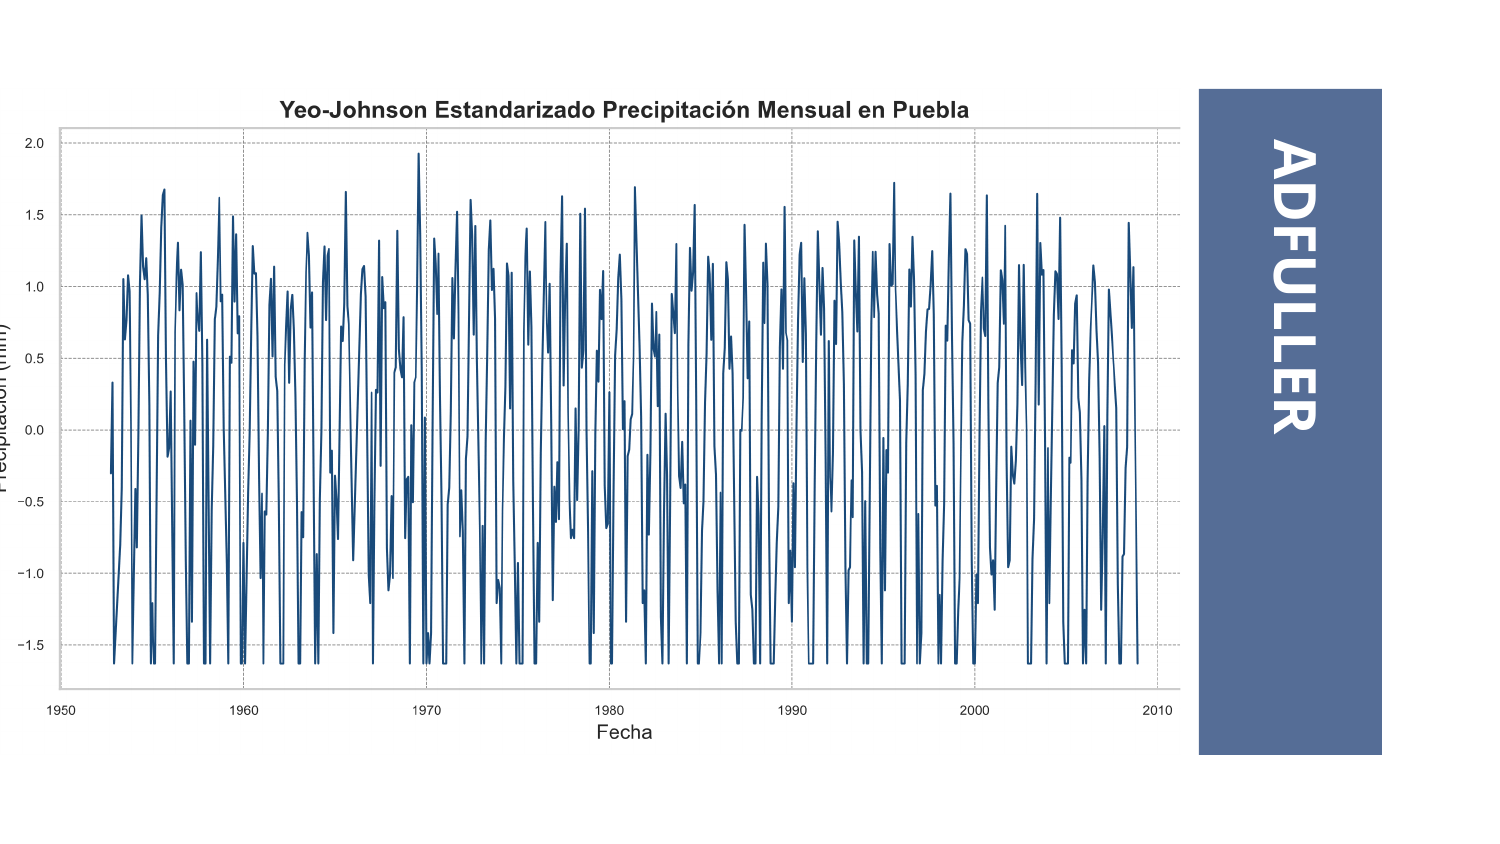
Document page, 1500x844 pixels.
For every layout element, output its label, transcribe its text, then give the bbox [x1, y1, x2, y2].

text_box [1198, 88, 1382, 755]
picture [0, 88, 1181, 756]
title ADFULLER [1248, 124, 1396, 598]
